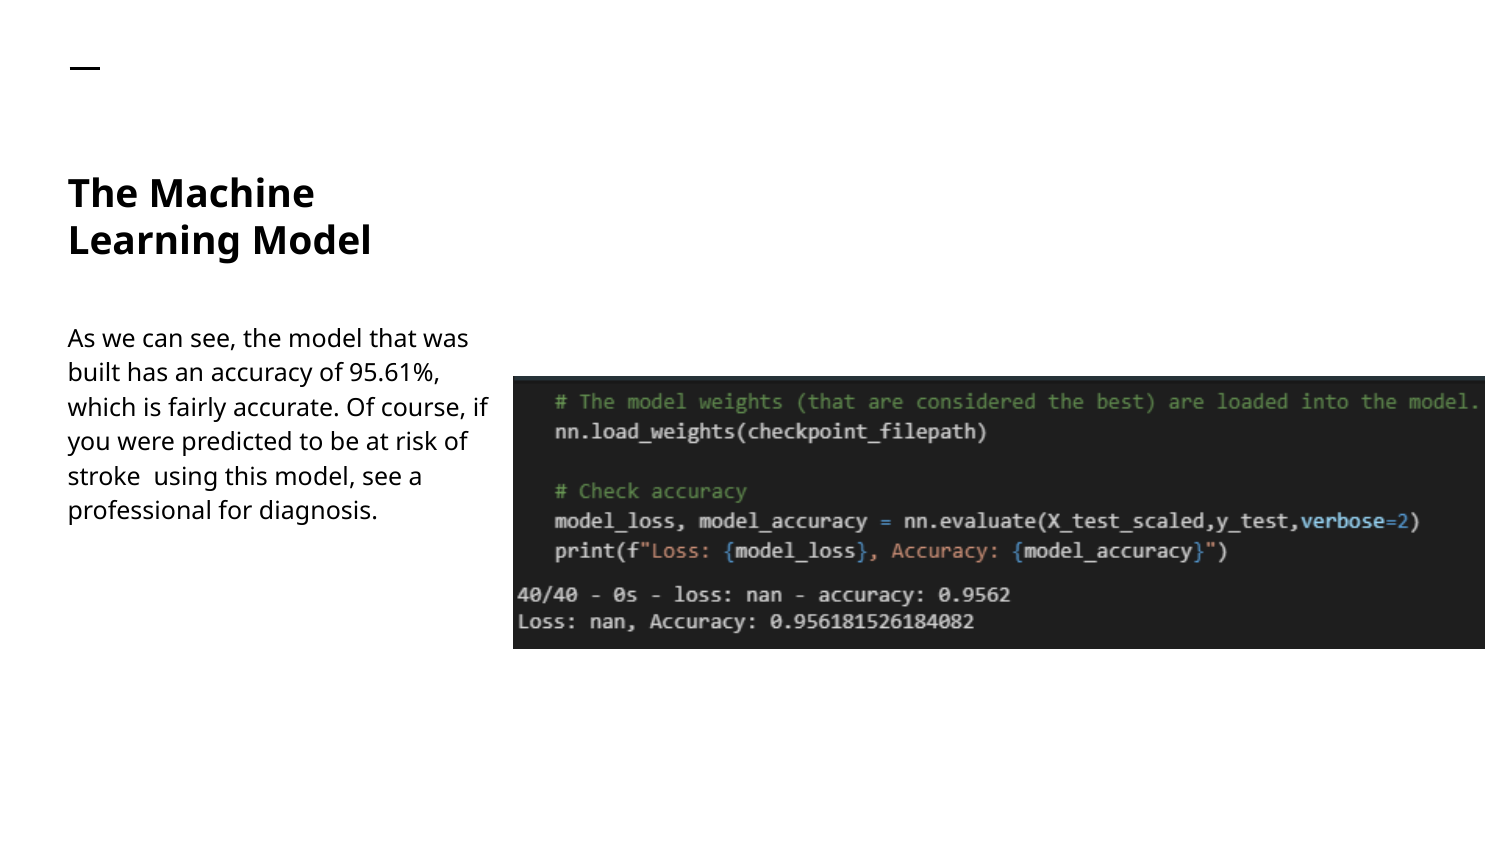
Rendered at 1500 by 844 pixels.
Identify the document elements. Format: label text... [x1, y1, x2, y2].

list As we can see, the model that was built has an accuracy of 95.61%, which is fairly accurate. Of course, if you were predicted to be at risk of stroke using this model, see a professional for diagnosis. [52, 302, 514, 764]
title The Machine Learning Model [52, 153, 514, 278]
picture [512, 375, 1486, 649]
